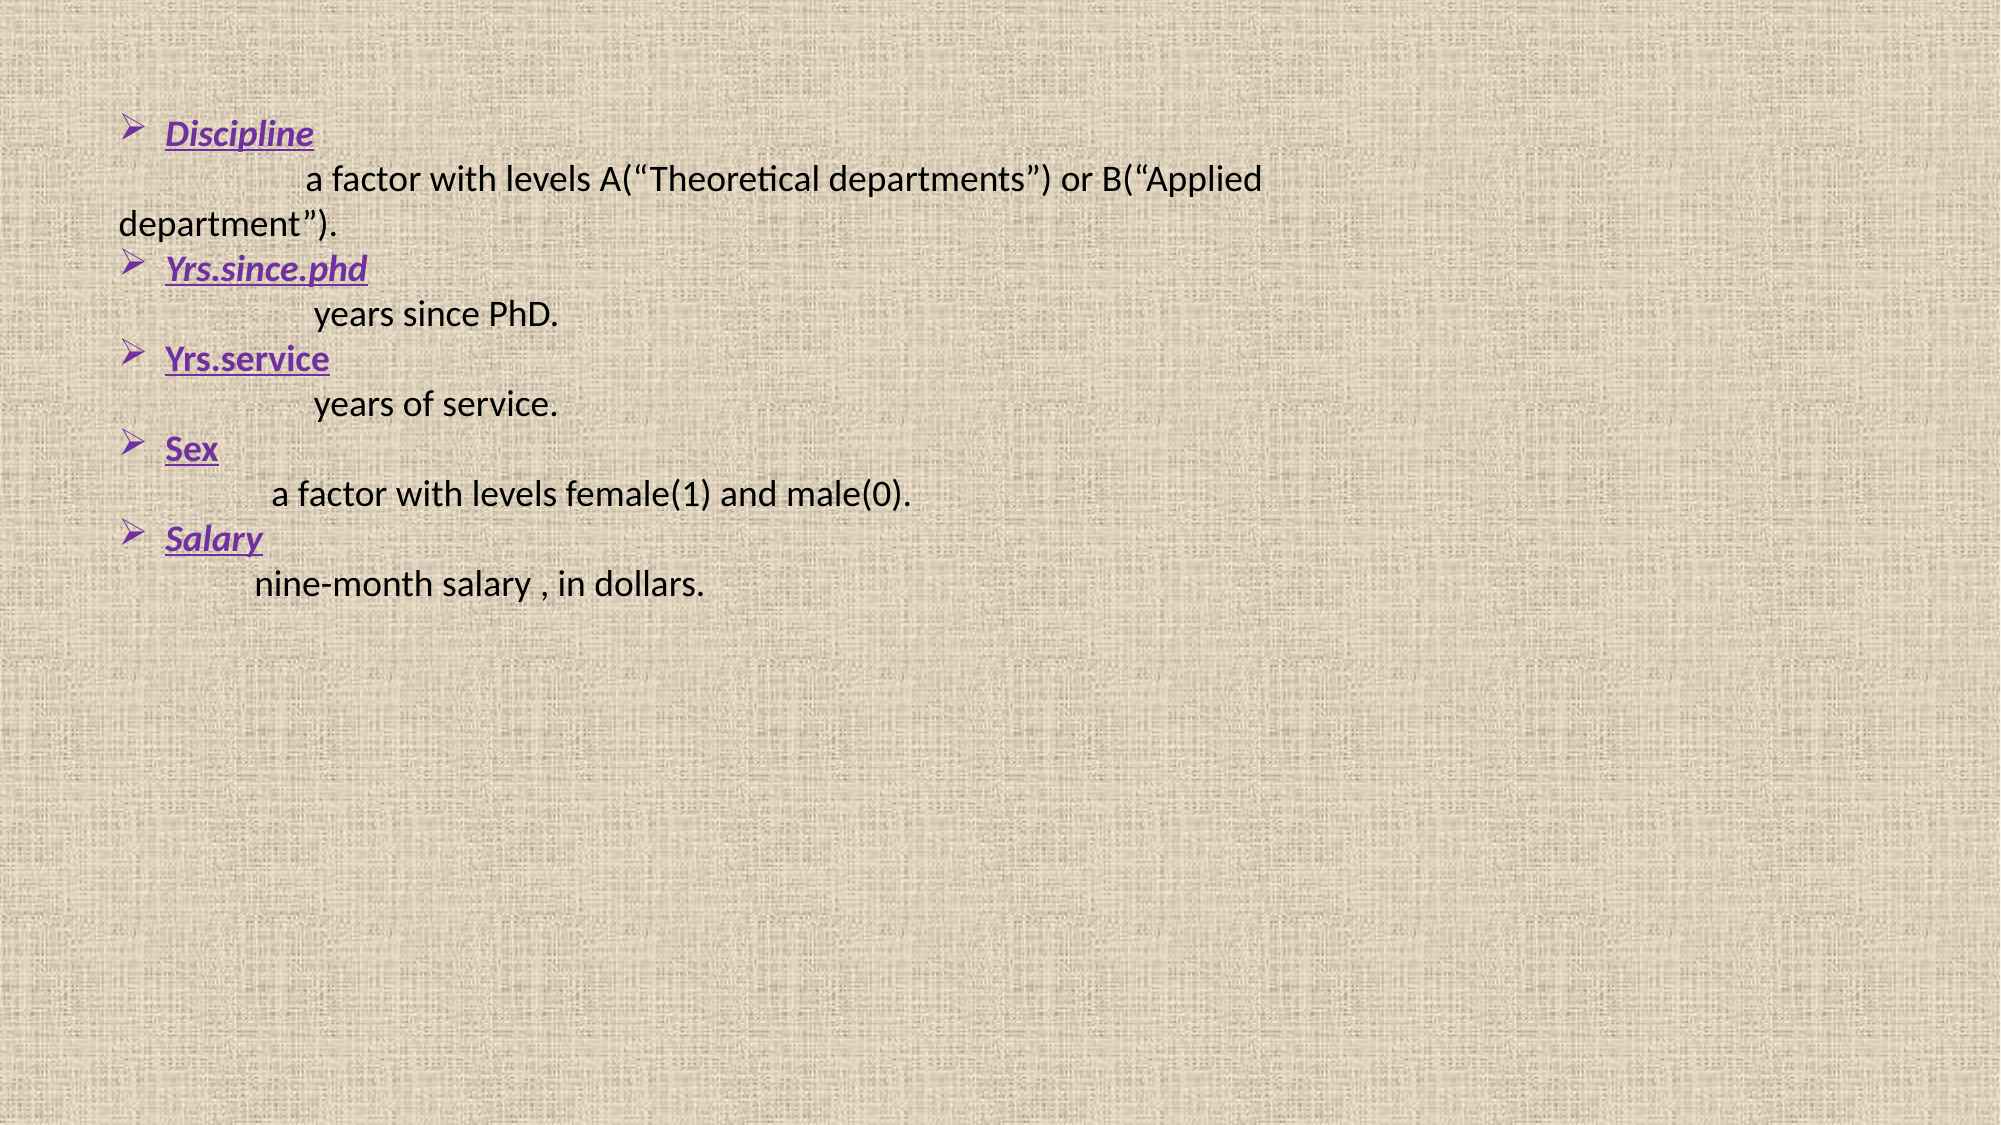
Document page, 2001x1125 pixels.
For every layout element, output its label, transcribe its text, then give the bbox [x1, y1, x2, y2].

picture [0, 0, 2001, 1125]
text_box Discipline a factor with levels A(“Theoretical departments”) or B(“Applied department”). Yrs.since.phd years since PhD. Yrs.service years of service. Sex a factor with levels female(1) and male(0). Salary nine-month salary , in dollars. [103, 101, 1487, 656]
